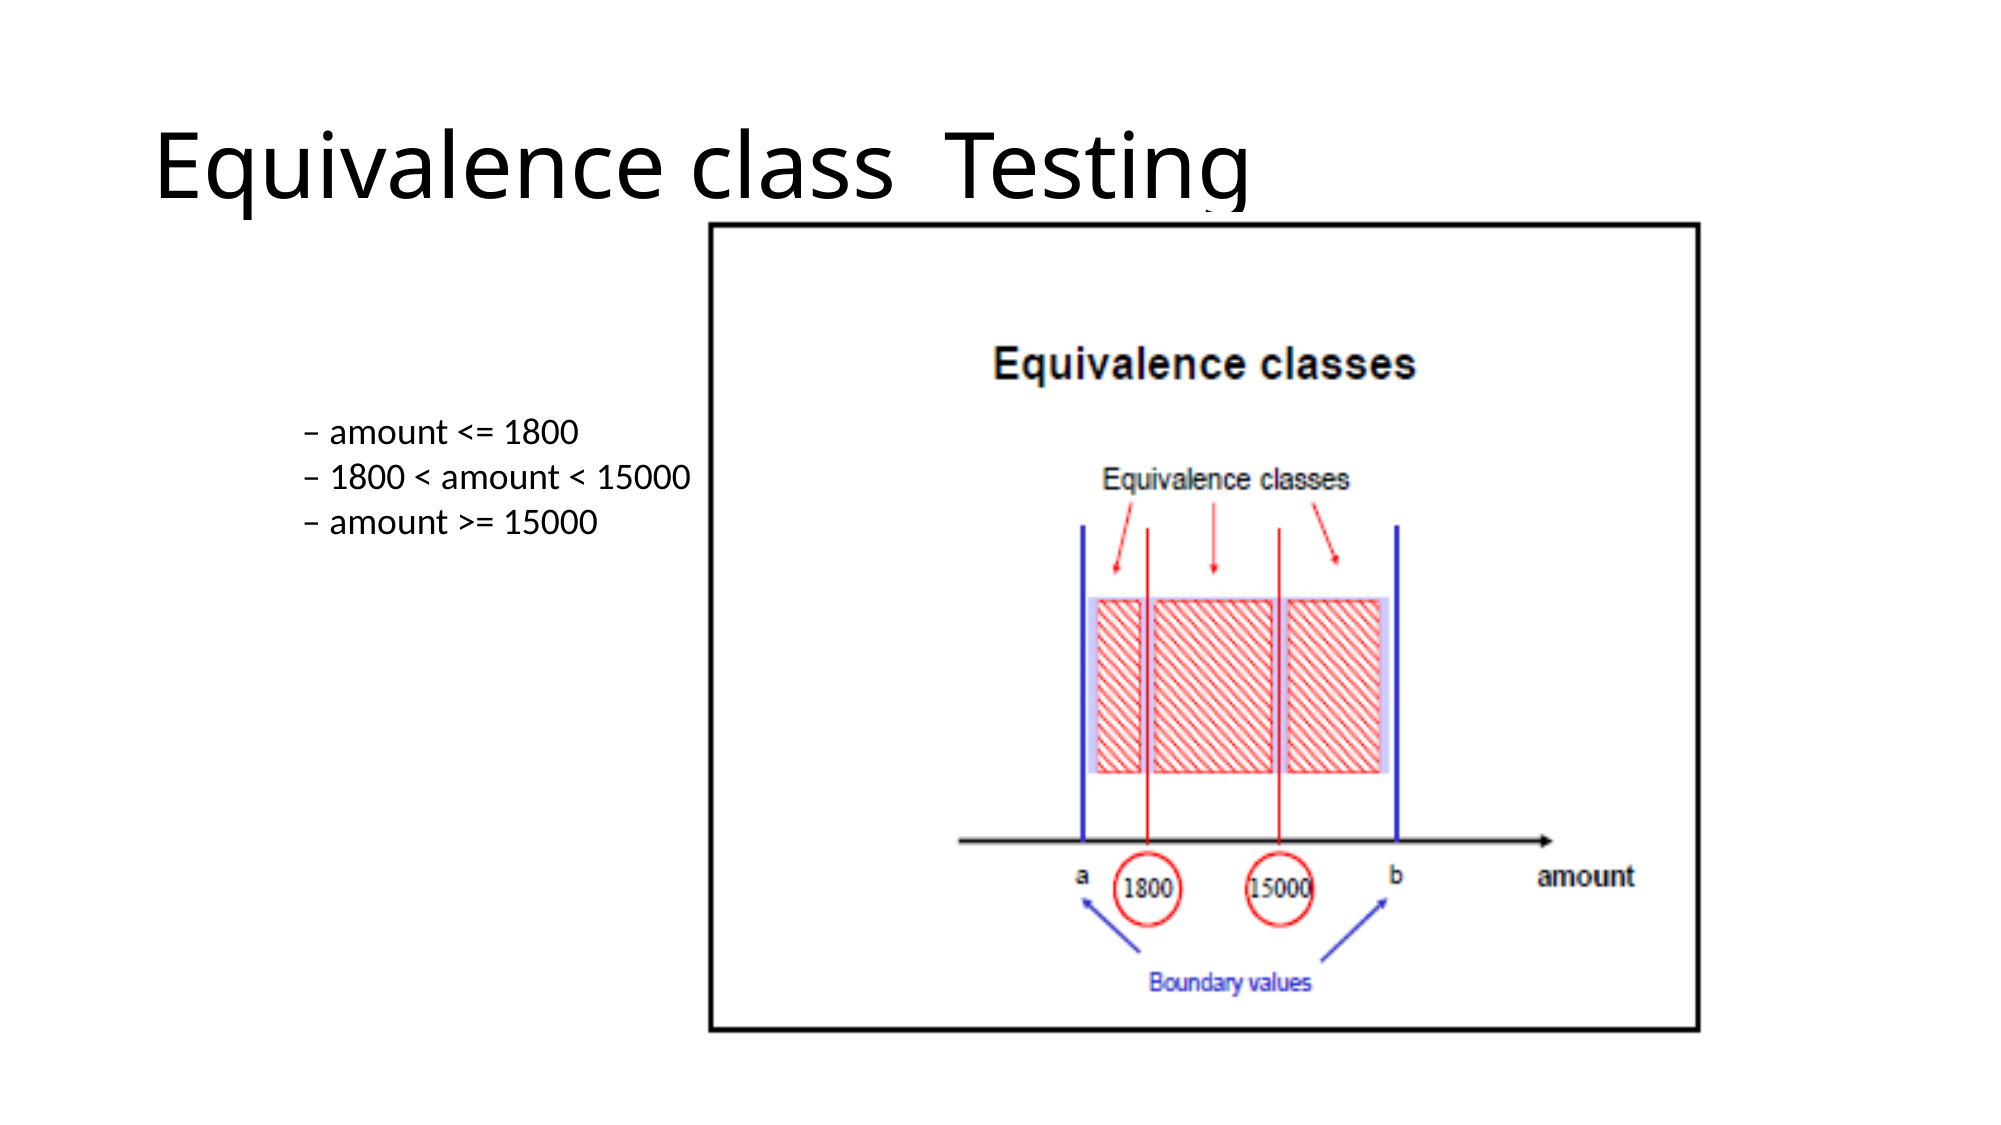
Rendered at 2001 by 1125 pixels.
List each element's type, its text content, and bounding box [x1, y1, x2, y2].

text_box – amount <= 1800 – 1800 < amount < 15000 – amount >= 15000 [287, 399, 699, 550]
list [699, 212, 1714, 1050]
title Equivalence class Testing [137, 59, 1863, 278]
